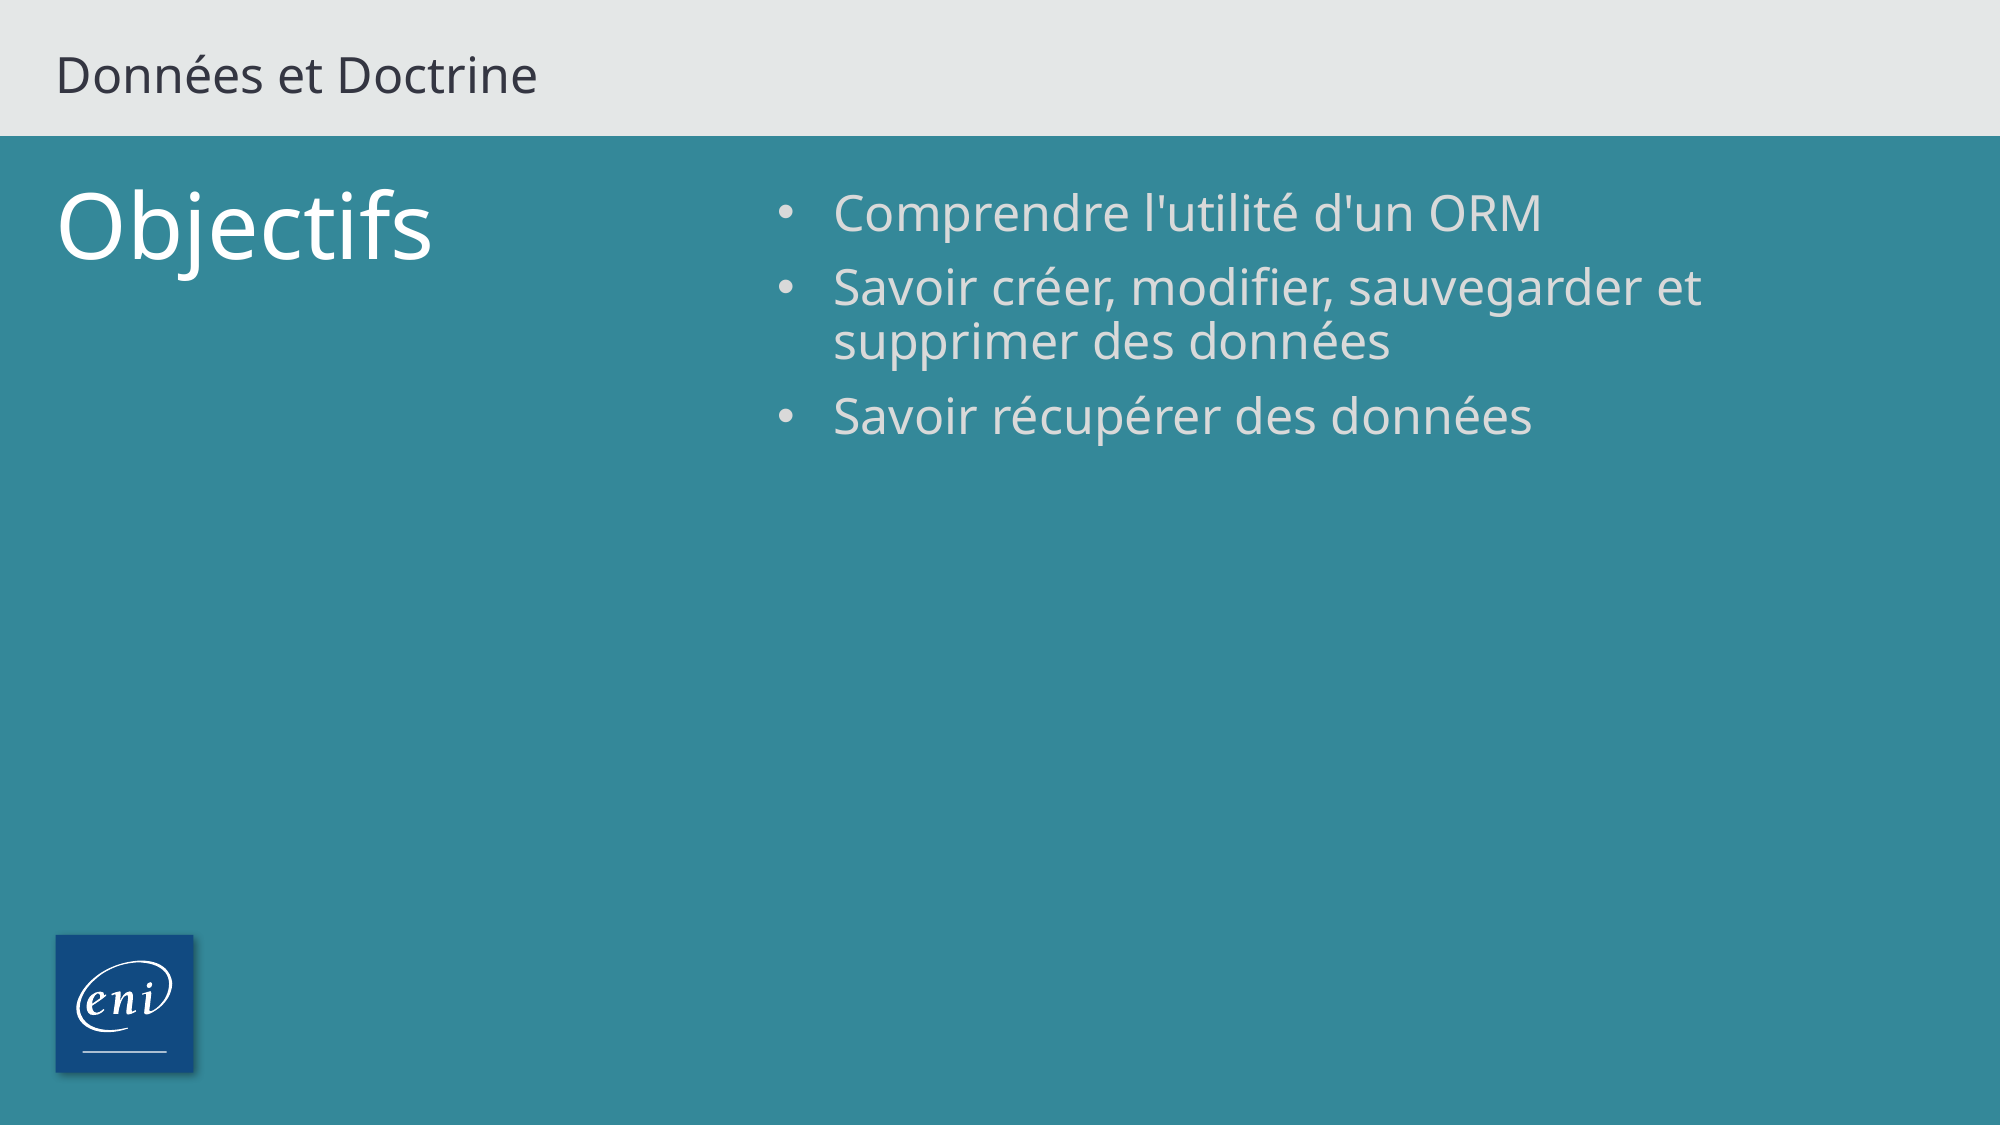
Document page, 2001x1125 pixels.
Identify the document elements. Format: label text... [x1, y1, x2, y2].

list Données et Doctrine [55, 31, 967, 105]
title Objectifs [55, 180, 659, 580]
list Comprendre l'utilité d'un ORM Savoir créer, modifier, sauvegarder et supprimer des données Savoir récupérer des données [762, 180, 1952, 792]
